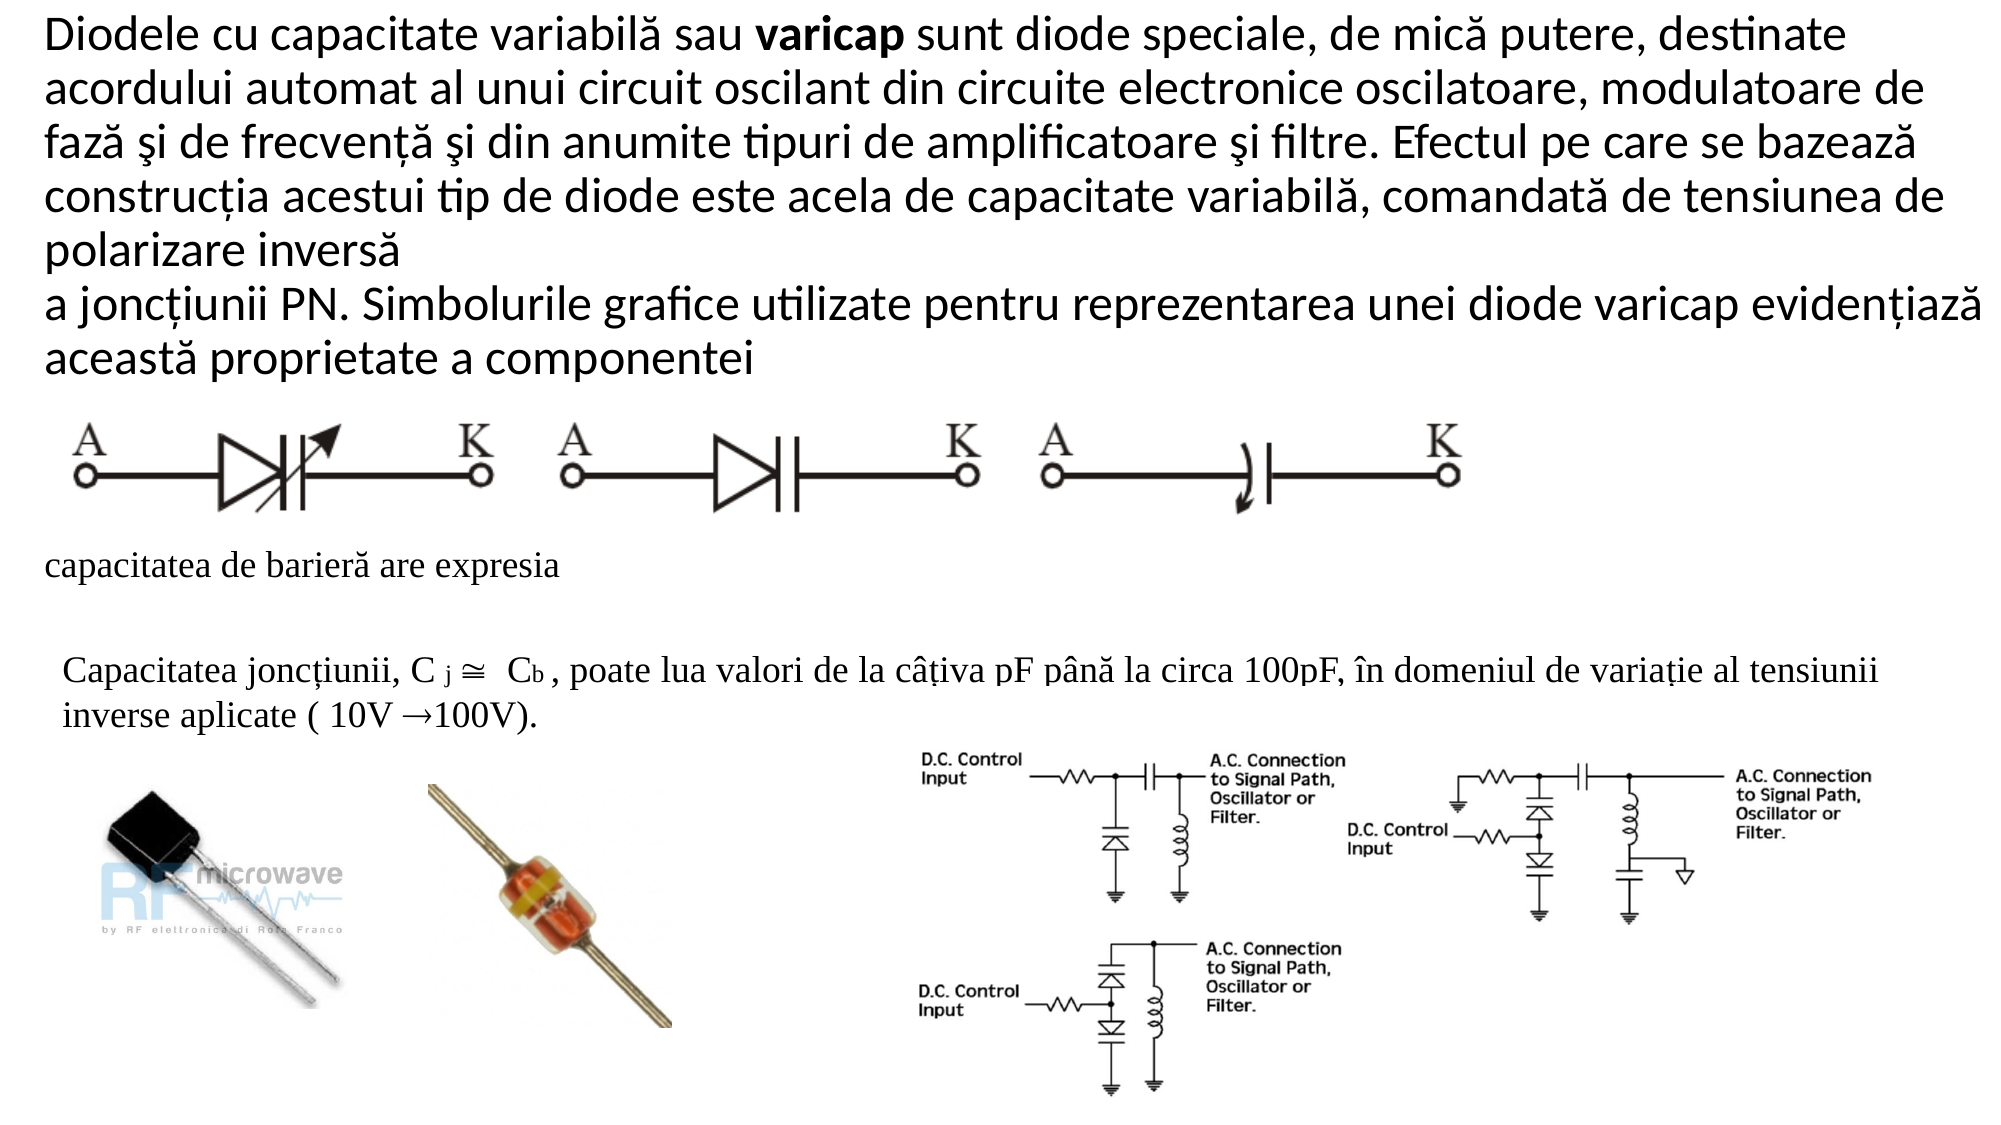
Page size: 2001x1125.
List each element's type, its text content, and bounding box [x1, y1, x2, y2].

picture [864, 686, 1919, 1112]
picture [428, 784, 672, 1028]
list Diodele cu capacitate variabilă sau varicap sunt diode speciale, de mică putere, destinate acordului automat al unui circuit oscilant din circuite electronice oscilatoare, modulatoare de fază şi de frecvență şi din anumite tipuri de amplificatoare şi filtre. Efectul pe care se bazează construcția acestui tip de diode este acela de capacitate variabilă, comandată de tensiunea de polarizare inversă a joncțiunii PN. Simbolurile grafice utilizate pentru reprezentarea unei diode varicap evidențiază această proprietate a componentei [29, 0, 2000, 1125]
picture [63, 399, 1486, 517]
text_box Capacitatea joncțiunii, C j  Cb , poate lua valori de la câțiva pF până la circa 100pF, în domeniul de variație al tensiunii inverse aplicate ( 10V 100V). [47, 637, 1919, 743]
picture [20, 784, 420, 1009]
